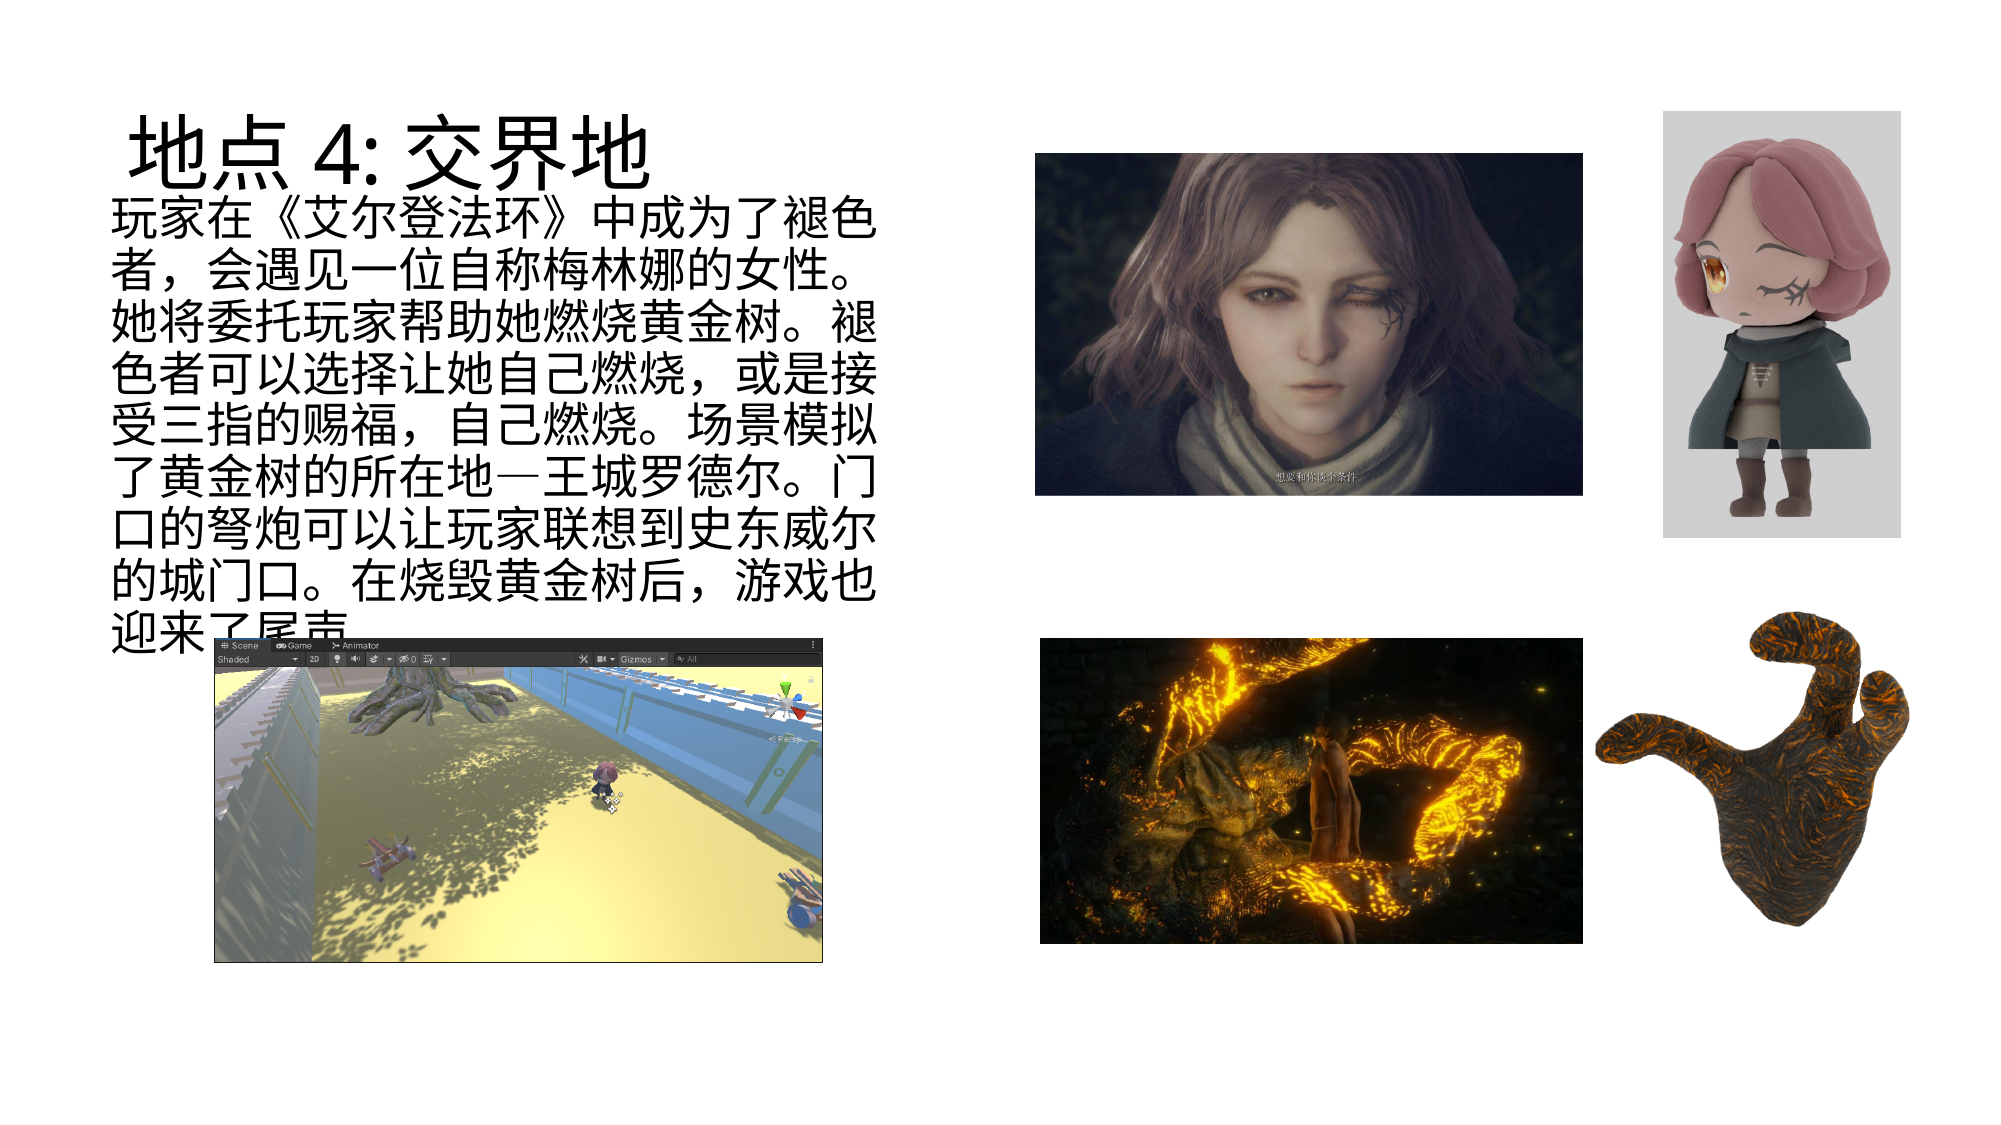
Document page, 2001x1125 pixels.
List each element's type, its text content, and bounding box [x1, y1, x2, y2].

picture [1035, 153, 1583, 496]
text_box 玩家在《艾尔登法环》中成为了褪色者，会遇见一位自称梅林娜的女性。她将委托玩家帮助她燃烧黄金树。褪色者可以选择让她自己燃烧，或是接受三指的赐福，自己燃烧。场景模拟了黄金树的所在地—王城罗德尔。门口的弩炮可以让玩家联想到史东威尔的城门口。在烧毁黄金树后，游戏也迎来了尾声。 [96, 185, 941, 669]
picture [214, 638, 823, 963]
text_box 地点4:交界地 [111, 76, 1837, 238]
picture [1040, 592, 1934, 944]
picture [1663, 111, 1901, 538]
